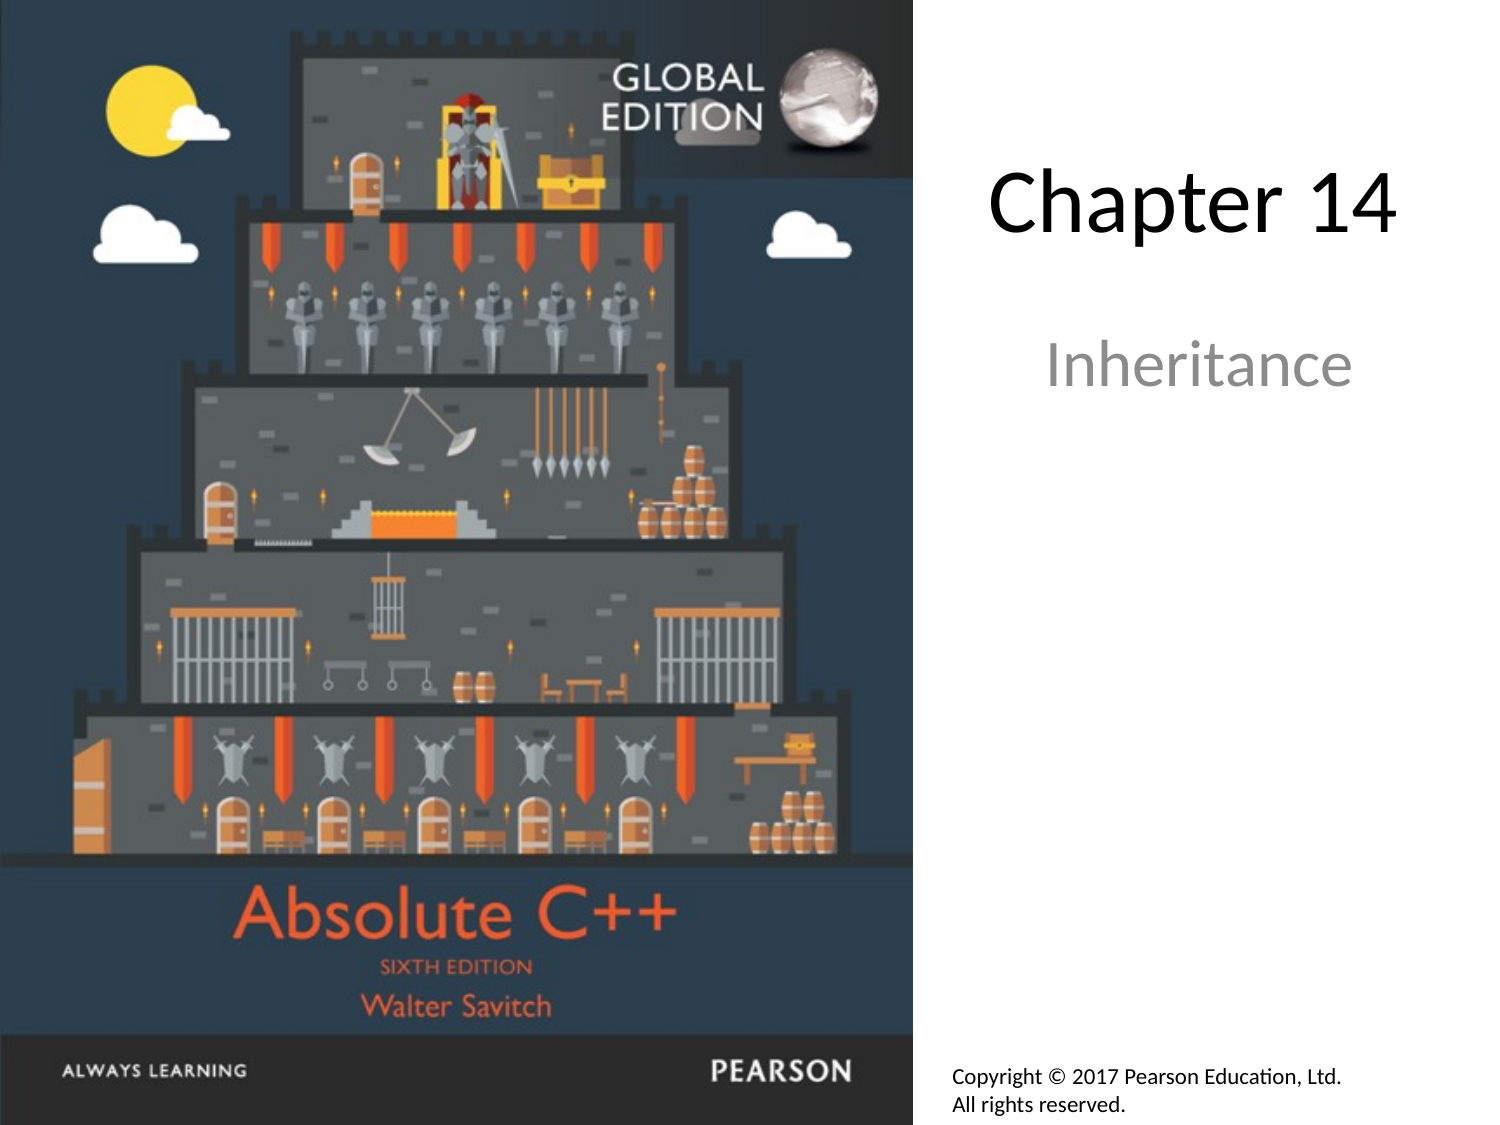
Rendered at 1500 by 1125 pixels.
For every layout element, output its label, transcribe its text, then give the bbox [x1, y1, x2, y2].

text_box Copyright © 2017 Pearson Education, Ltd. All rights reserved. [937, 1054, 1363, 1124]
title Chapter 14 [924, 75, 1463, 312]
subtitle Inheritance [924, 312, 1475, 600]
picture [0, 0, 913, 1125]
